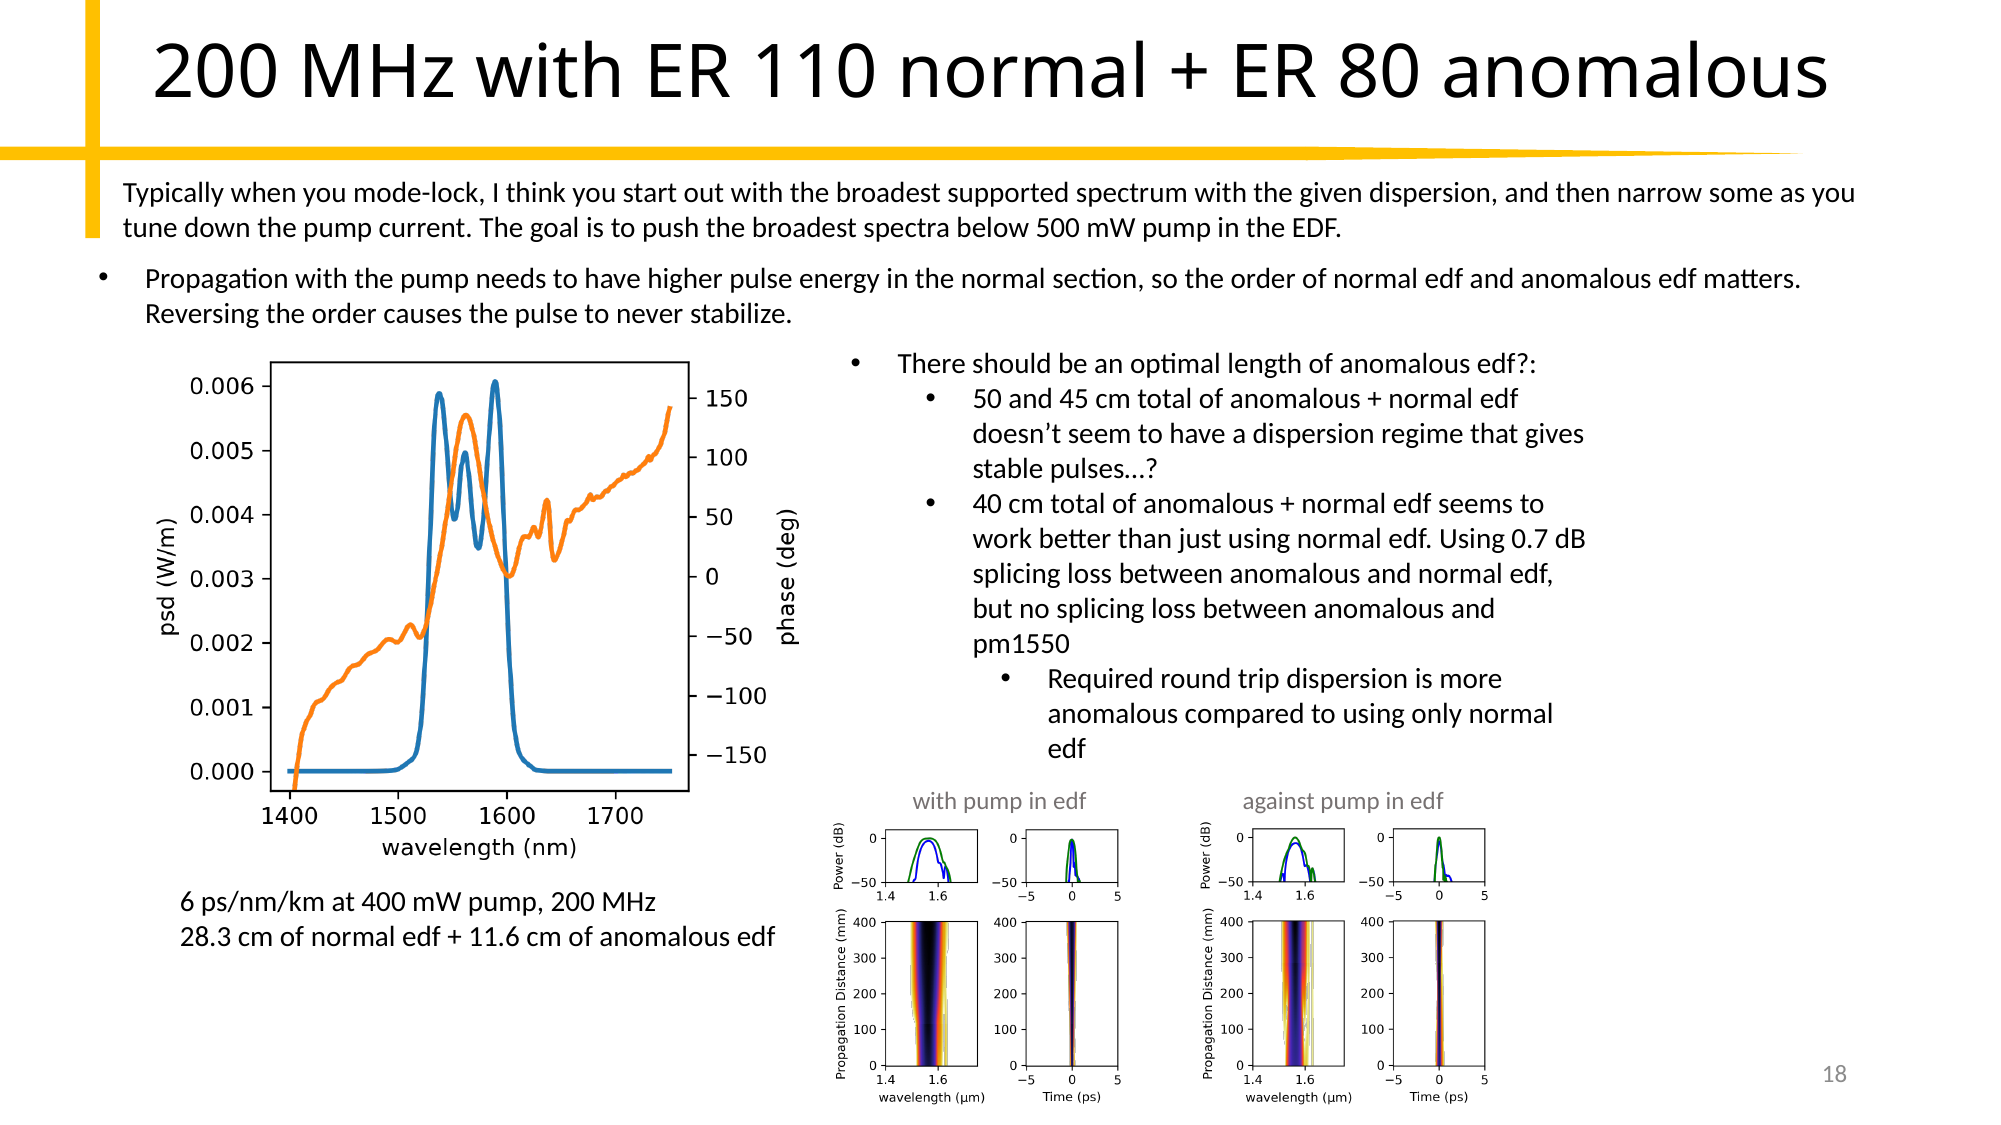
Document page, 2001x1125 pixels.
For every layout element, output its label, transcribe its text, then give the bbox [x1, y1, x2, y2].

title 200 MHz with ER 110 normal + ER 80 anomalous [137, 0, 1863, 147]
slide_number 18 [1502, 1042, 1863, 1103]
text_box Propagation with the pump needs to have higher pulse energy in the normal section, so the order of normal edf and anomalous edf matters. Reversing the order causes the pulse to never stabilize. [83, 251, 1849, 337]
text_box 6 ps/nm/km at 400 mW pump, 200 MHz 28.3 cm of normal edf + 11.6 cm of anomalous edf [165, 887, 792, 960]
text_box against pump in edf [1227, 776, 1460, 815]
picture [1186, 815, 1502, 1122]
text_box There should be an optimal length of anomalous edf?: 50 and 45 cm total of anomalous + normal edf doesn’t seem to have a dispersion regime that gives stable pulses…? 40 cm total of anomalous + normal edf seems to work better than just using normal edf. Using 0.7 dB splicing loss between anomalous and normal edf, but no splicing loss between anomalous and pm1550 Required round trip dispersion is more anomalous compared to using only normal edf [835, 337, 1611, 772]
text_box with pump in edf [897, 776, 1103, 816]
picture [131, 337, 1135, 1122]
